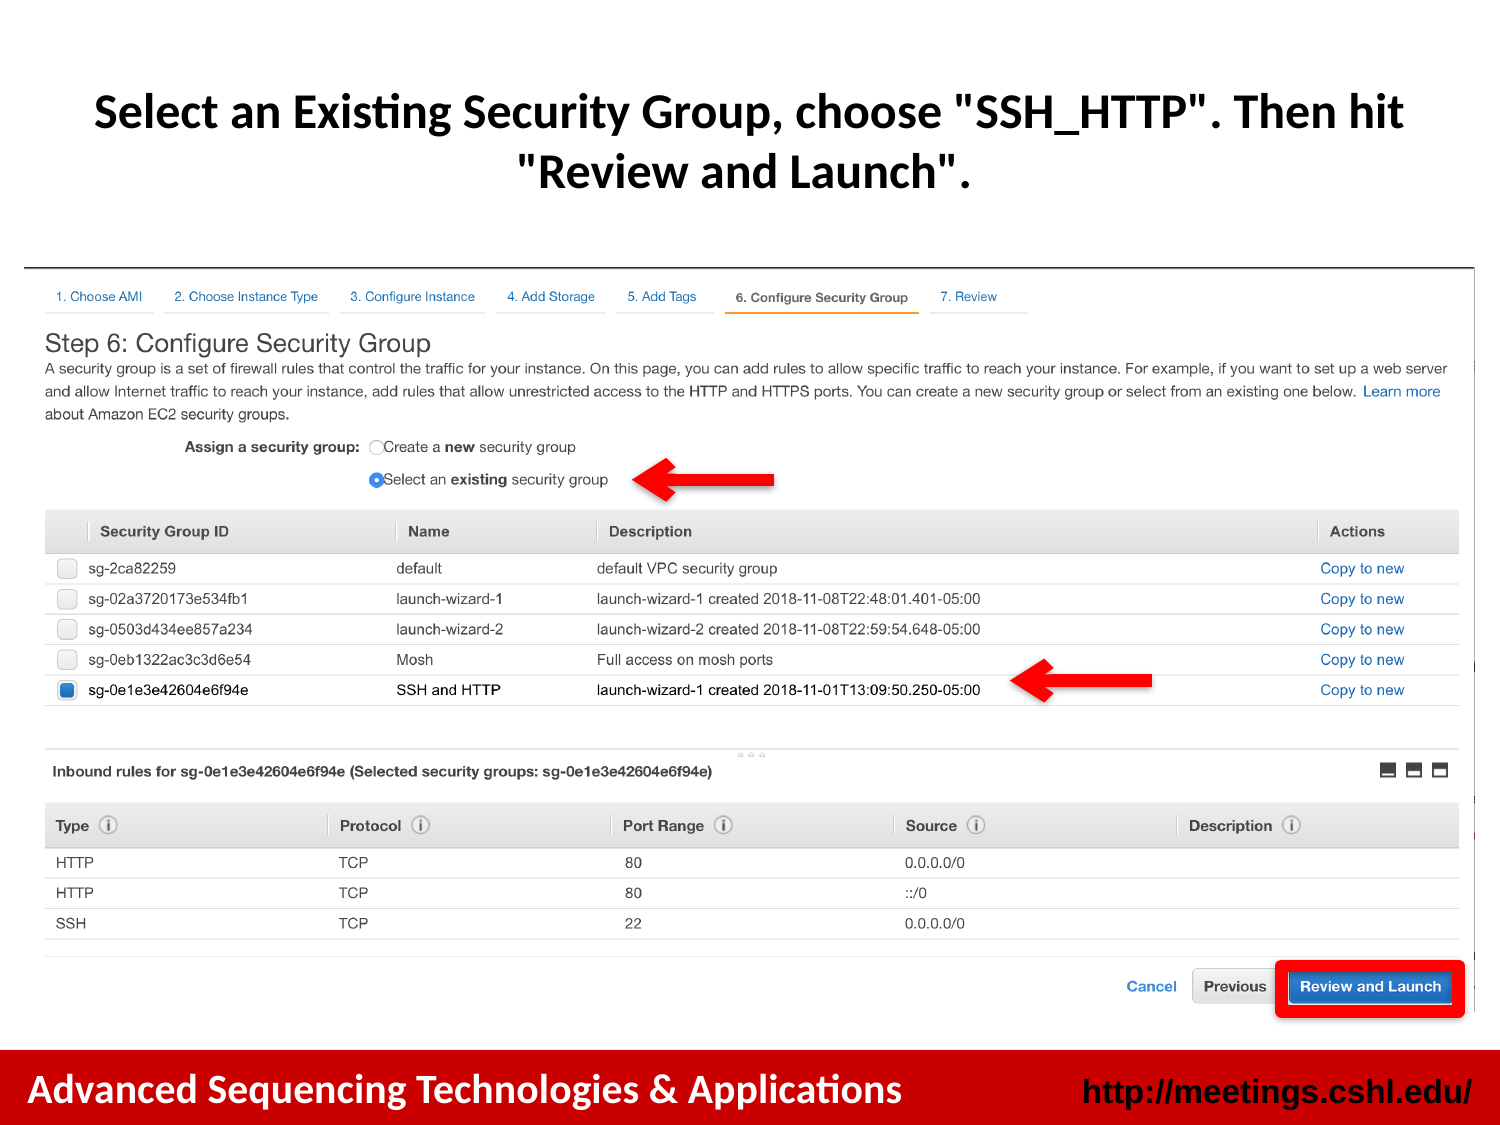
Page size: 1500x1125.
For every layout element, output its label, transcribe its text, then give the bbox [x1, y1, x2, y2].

title Select an Existing Security Group, choose "SSH_HTTP". Then hit "Review and Launch". [24, 45, 1475, 233]
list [24, 267, 1476, 1012]
